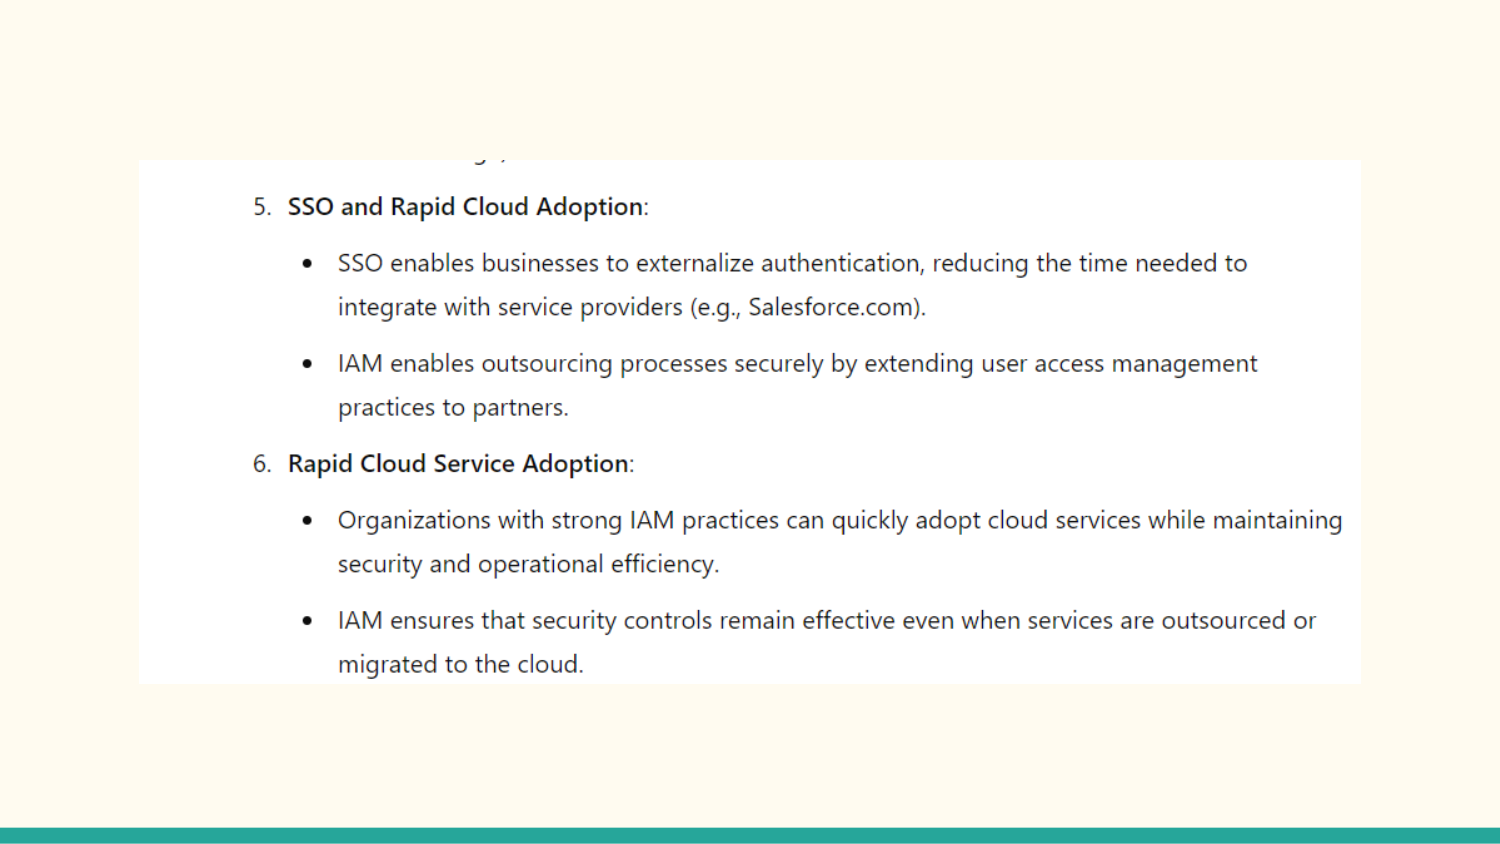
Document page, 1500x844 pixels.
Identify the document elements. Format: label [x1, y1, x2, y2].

picture [138, 160, 1361, 684]
